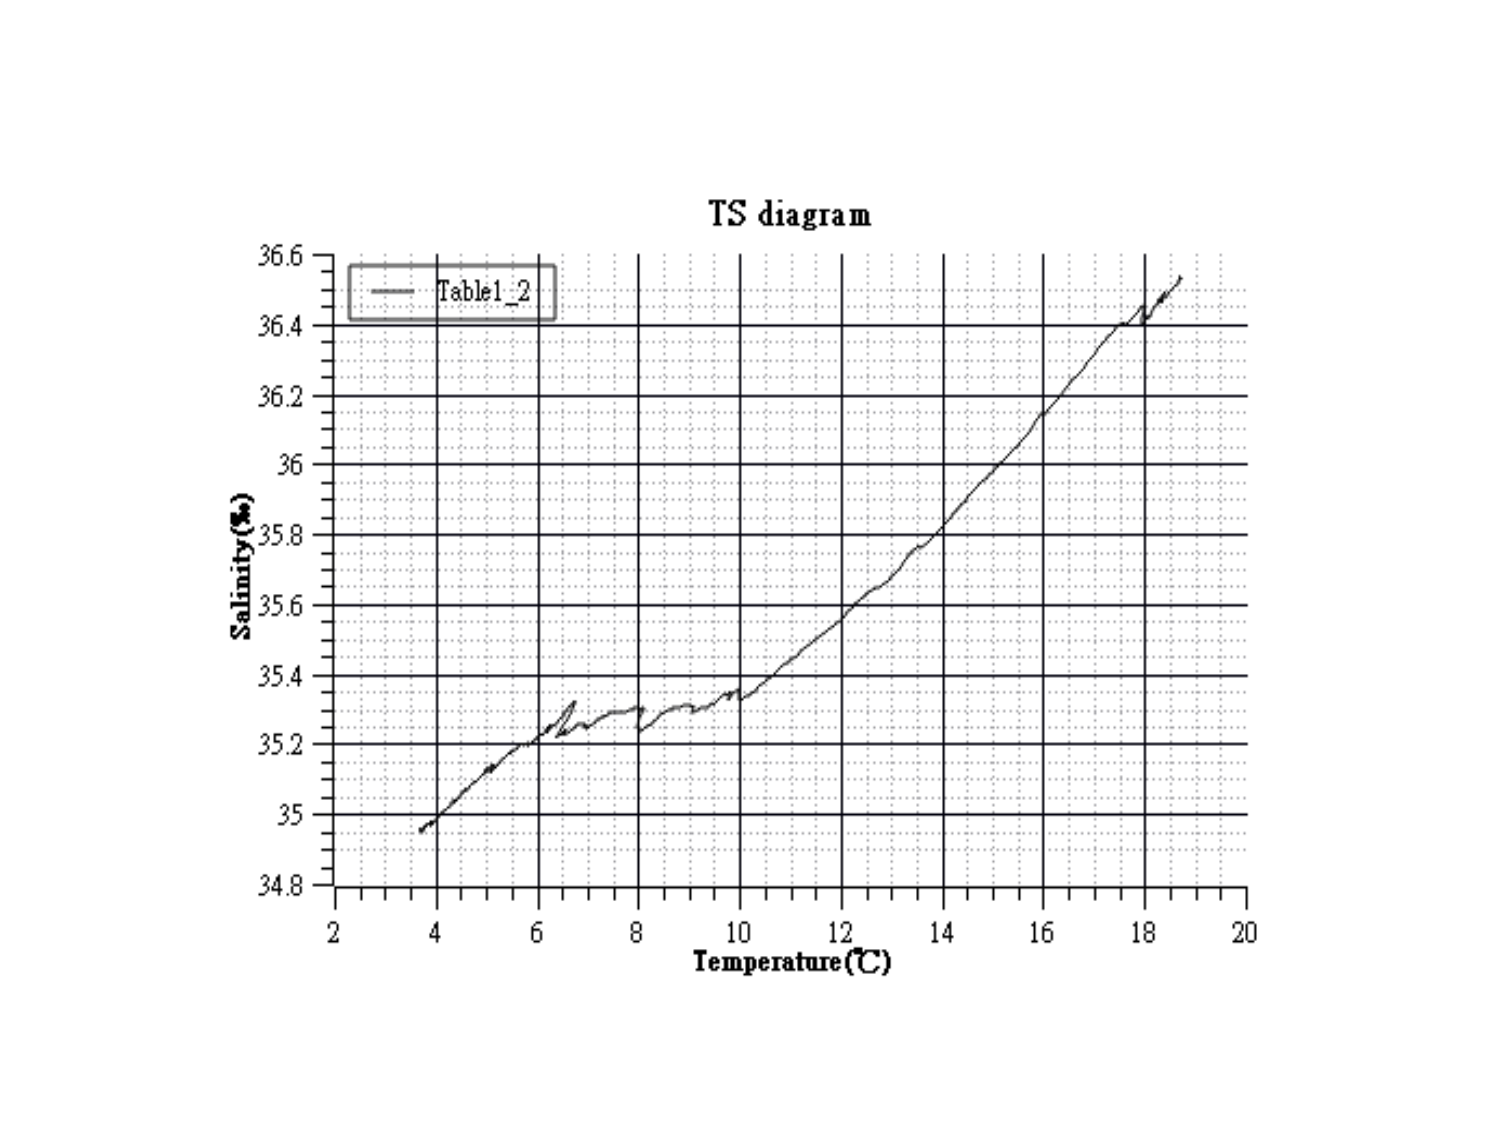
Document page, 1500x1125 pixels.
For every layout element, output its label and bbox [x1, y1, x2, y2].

picture [218, 184, 1270, 988]
